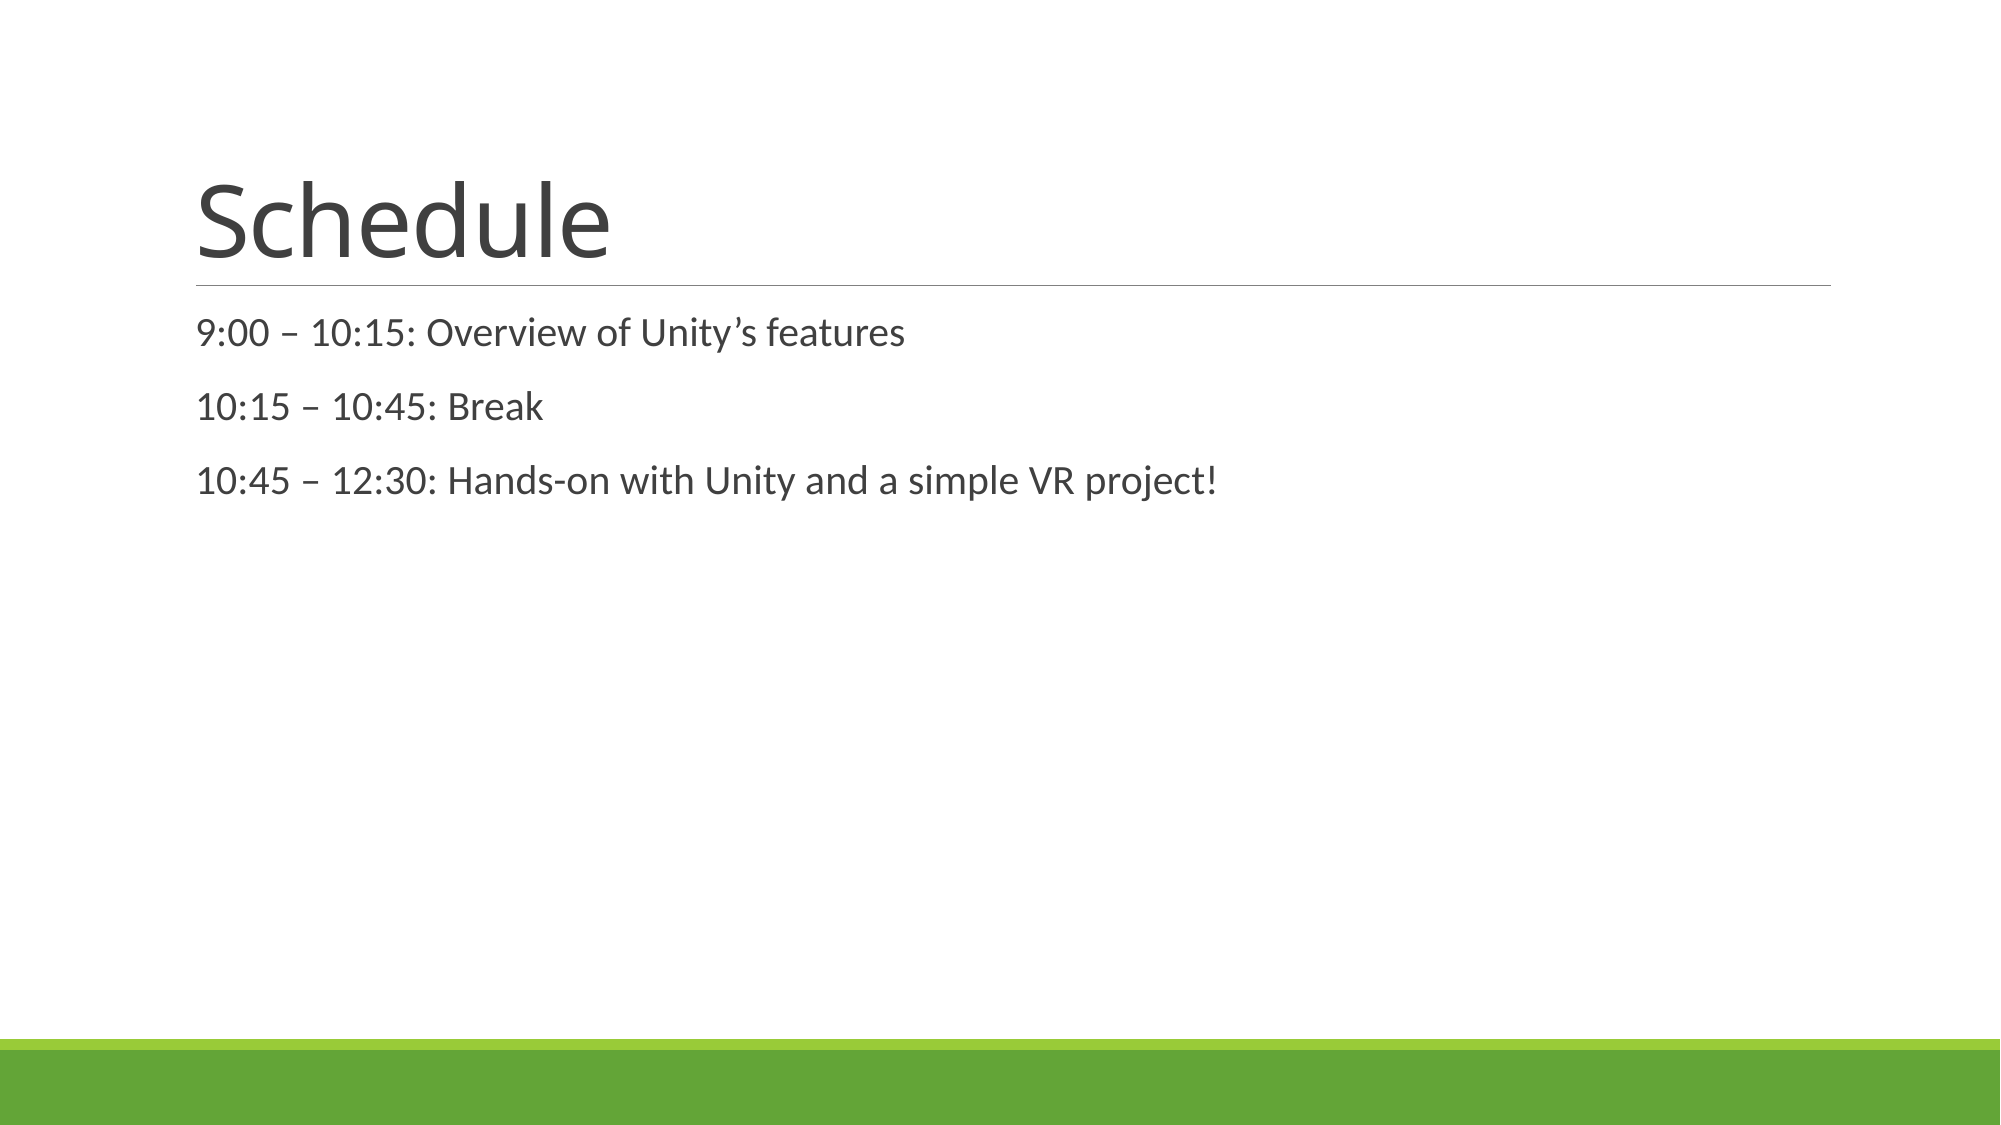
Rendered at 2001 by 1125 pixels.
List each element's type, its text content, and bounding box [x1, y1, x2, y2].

title Schedule [180, 47, 1830, 285]
list 9:00 – 10:15: Overview of Unity’s features 10:15 – 10:45: Break 10:45 – 12:30: Hands-on with Unity and a simple VR project! [180, 302, 1830, 963]
